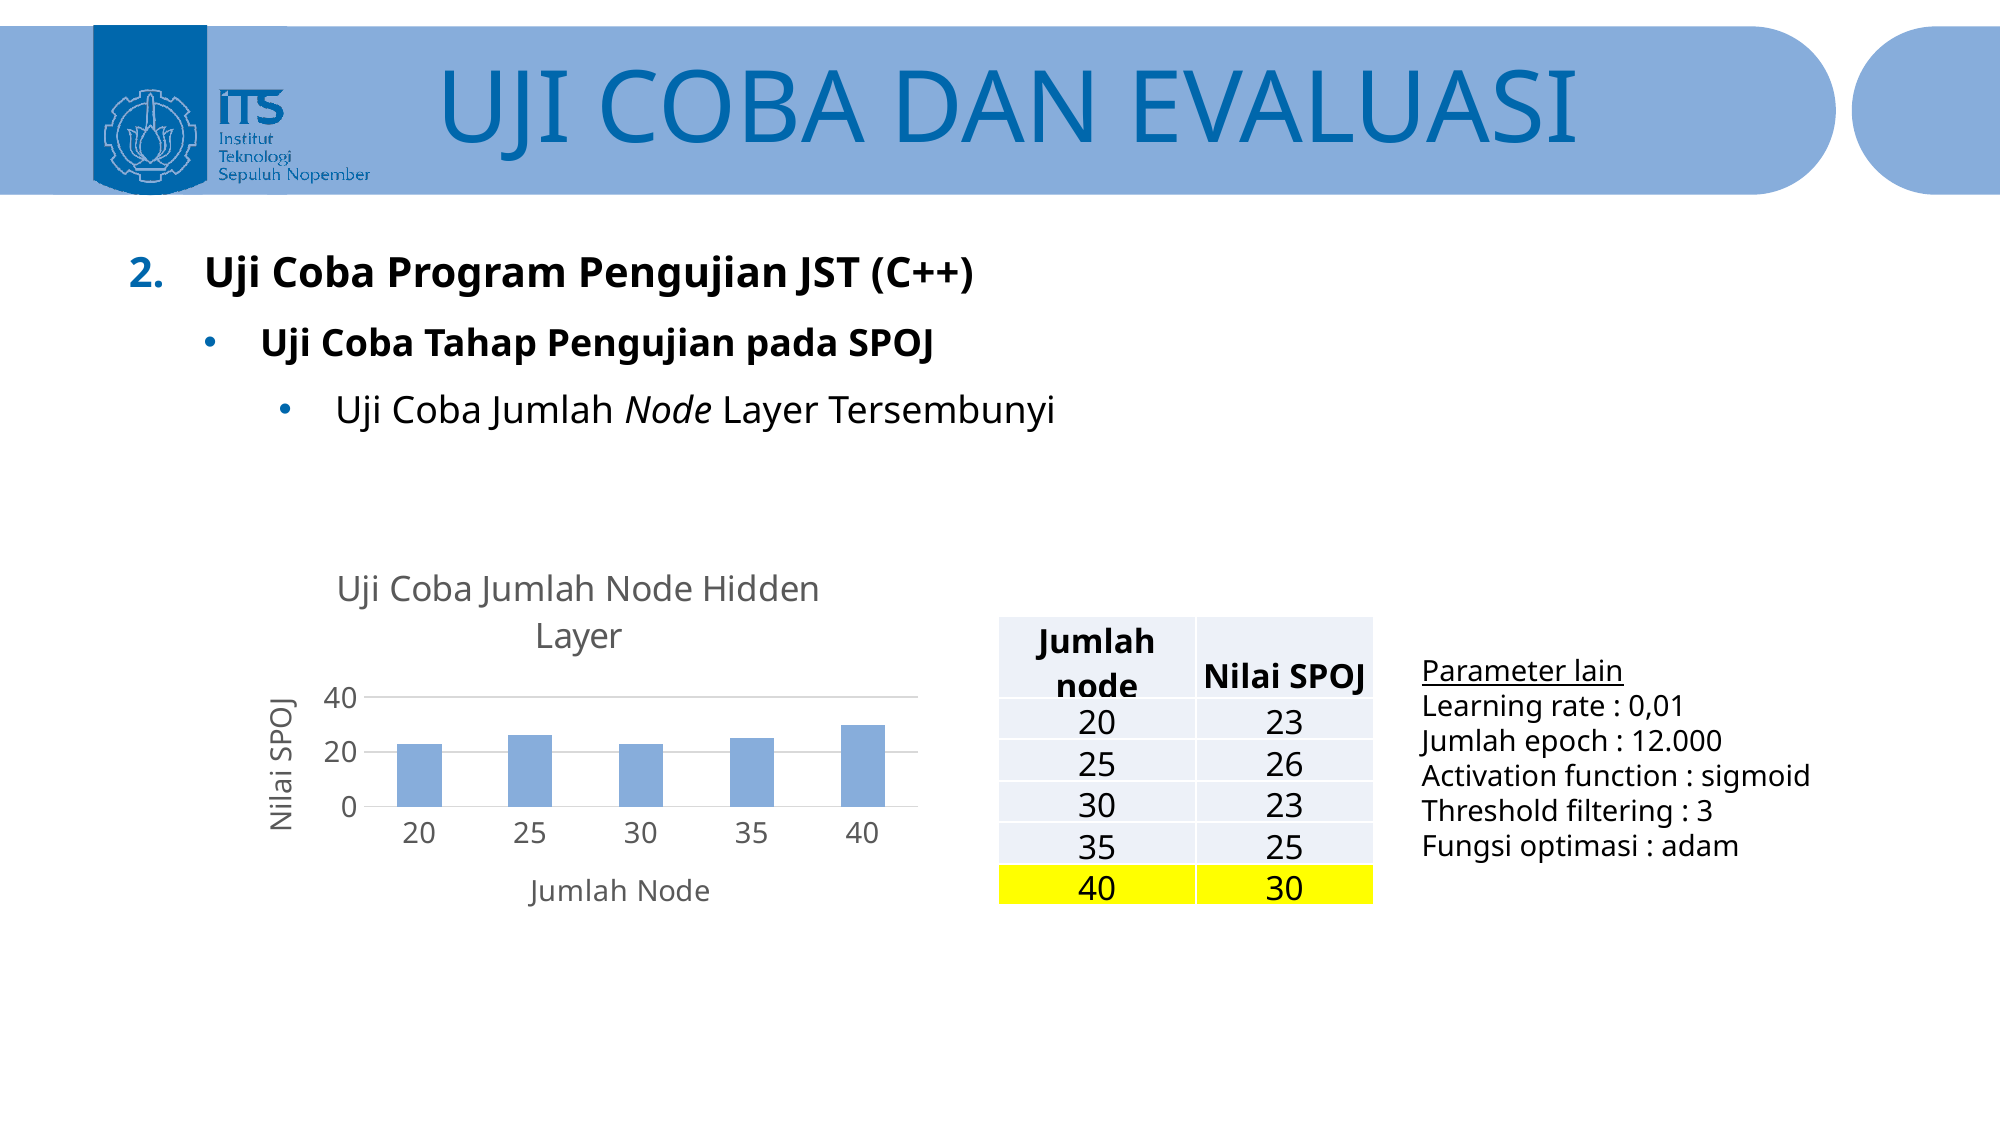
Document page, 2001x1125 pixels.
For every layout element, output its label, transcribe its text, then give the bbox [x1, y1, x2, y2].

table_cell 40 [999, 865, 1195, 904]
table_cell 25 [1197, 823, 1373, 863]
table_cell 23 [1197, 699, 1373, 738]
table_cell 20 [999, 699, 1195, 738]
table_header Nilai SPOJ [1197, 617, 1373, 697]
table_cell 23 [1197, 782, 1373, 821]
text_box Uji Coba Program Pengujian JST (C++) Uji Coba Tahap Pengujian pada SPOJ Uji Coba Jumlah Node Layer Tersembunyi [114, 213, 1883, 439]
text_box [0, 25, 83, 196]
text_box Parameter lain Learning rate : 0,01 Jumlah epoch : 12.000 Activation function : sigmoid Threshold filtering : 3 Fungsi optimasi : adam [1406, 645, 1827, 870]
picture [83, 15, 378, 205]
table_cell 30 [1197, 865, 1373, 904]
table_cell 30 [999, 782, 1195, 821]
list UJI COBA DAN EVALUASI [422, 51, 2000, 170]
table_cell 35 [999, 823, 1195, 863]
table_header Jumlah node [999, 617, 1195, 697]
chart [224, 537, 933, 945]
table_cell 25 [999, 740, 1195, 780]
table_cell 26 [1197, 740, 1373, 780]
